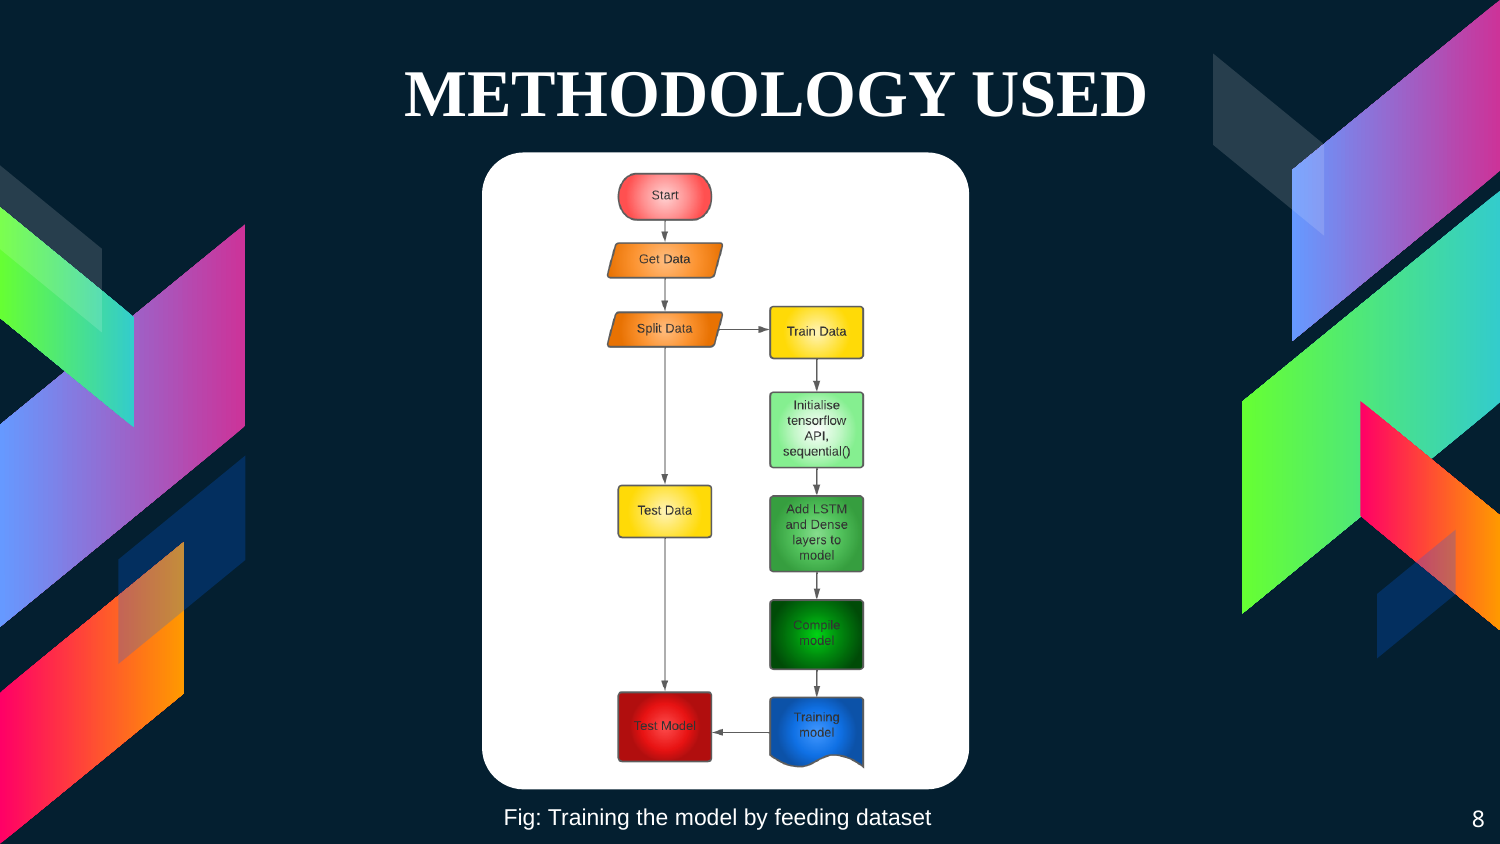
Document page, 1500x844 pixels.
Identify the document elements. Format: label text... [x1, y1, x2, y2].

slide_number 8 [1403, 789, 1500, 844]
list METHODOLOGY USED [365, 0, 1190, 180]
picture [481, 152, 970, 790]
text_box Fig: Training the model by feeding dataset [488, 798, 947, 838]
